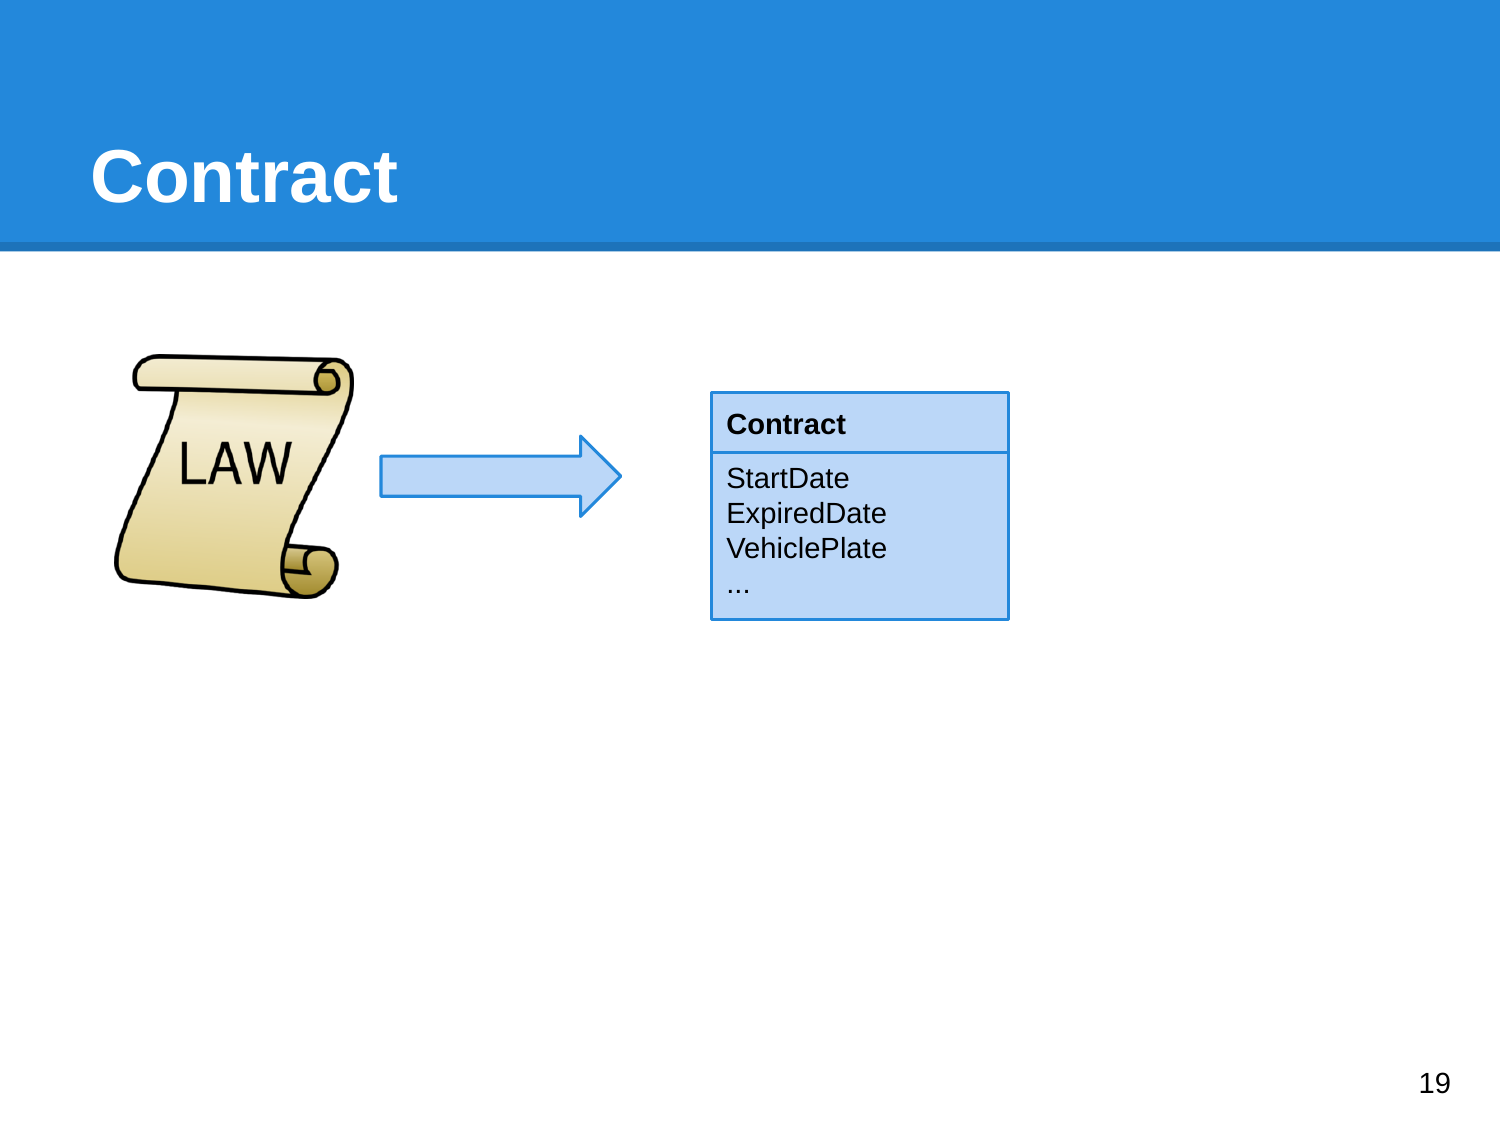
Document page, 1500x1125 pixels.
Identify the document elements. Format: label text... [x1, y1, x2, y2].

picture [113, 354, 355, 599]
text_box [380, 436, 621, 517]
title Contract [75, 45, 1425, 233]
slide_number ‹#› [1403, 1038, 1494, 1125]
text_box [710, 392, 1010, 620]
